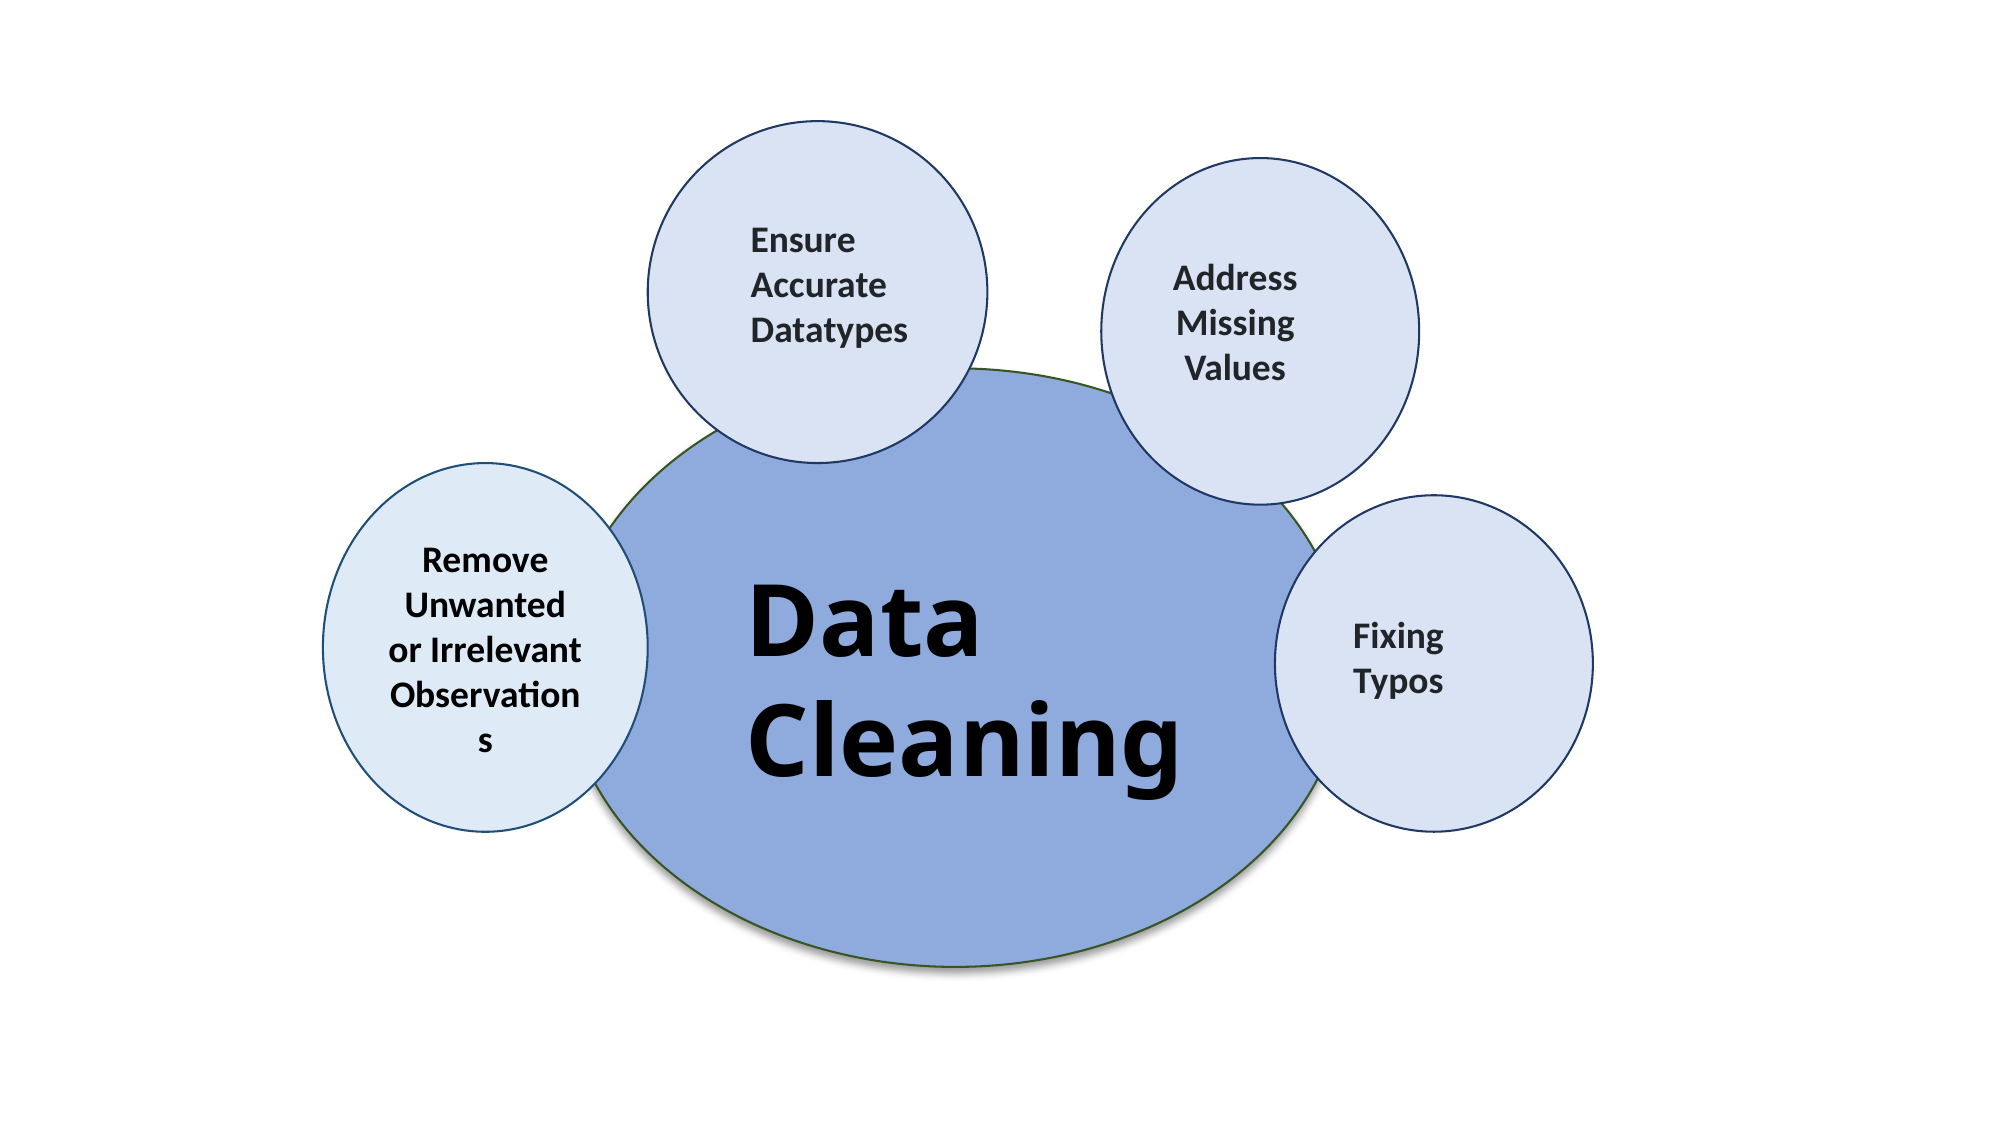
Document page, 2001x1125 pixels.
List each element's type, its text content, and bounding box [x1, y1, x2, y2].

text_box Data Cleaning [730, 548, 1246, 804]
text_box [646, 120, 989, 465]
text_box [595, 367, 1318, 968]
text_box Remove Unwanted or Irrelevant Observations [321, 462, 649, 833]
text_box [1100, 156, 1421, 506]
text_box Address Missing Values [1125, 245, 1346, 396]
text_box [1273, 494, 1594, 833]
text_box Fixing Typos [1338, 603, 1530, 709]
text_box Ensure Accurate Datatypes [735, 207, 955, 358]
